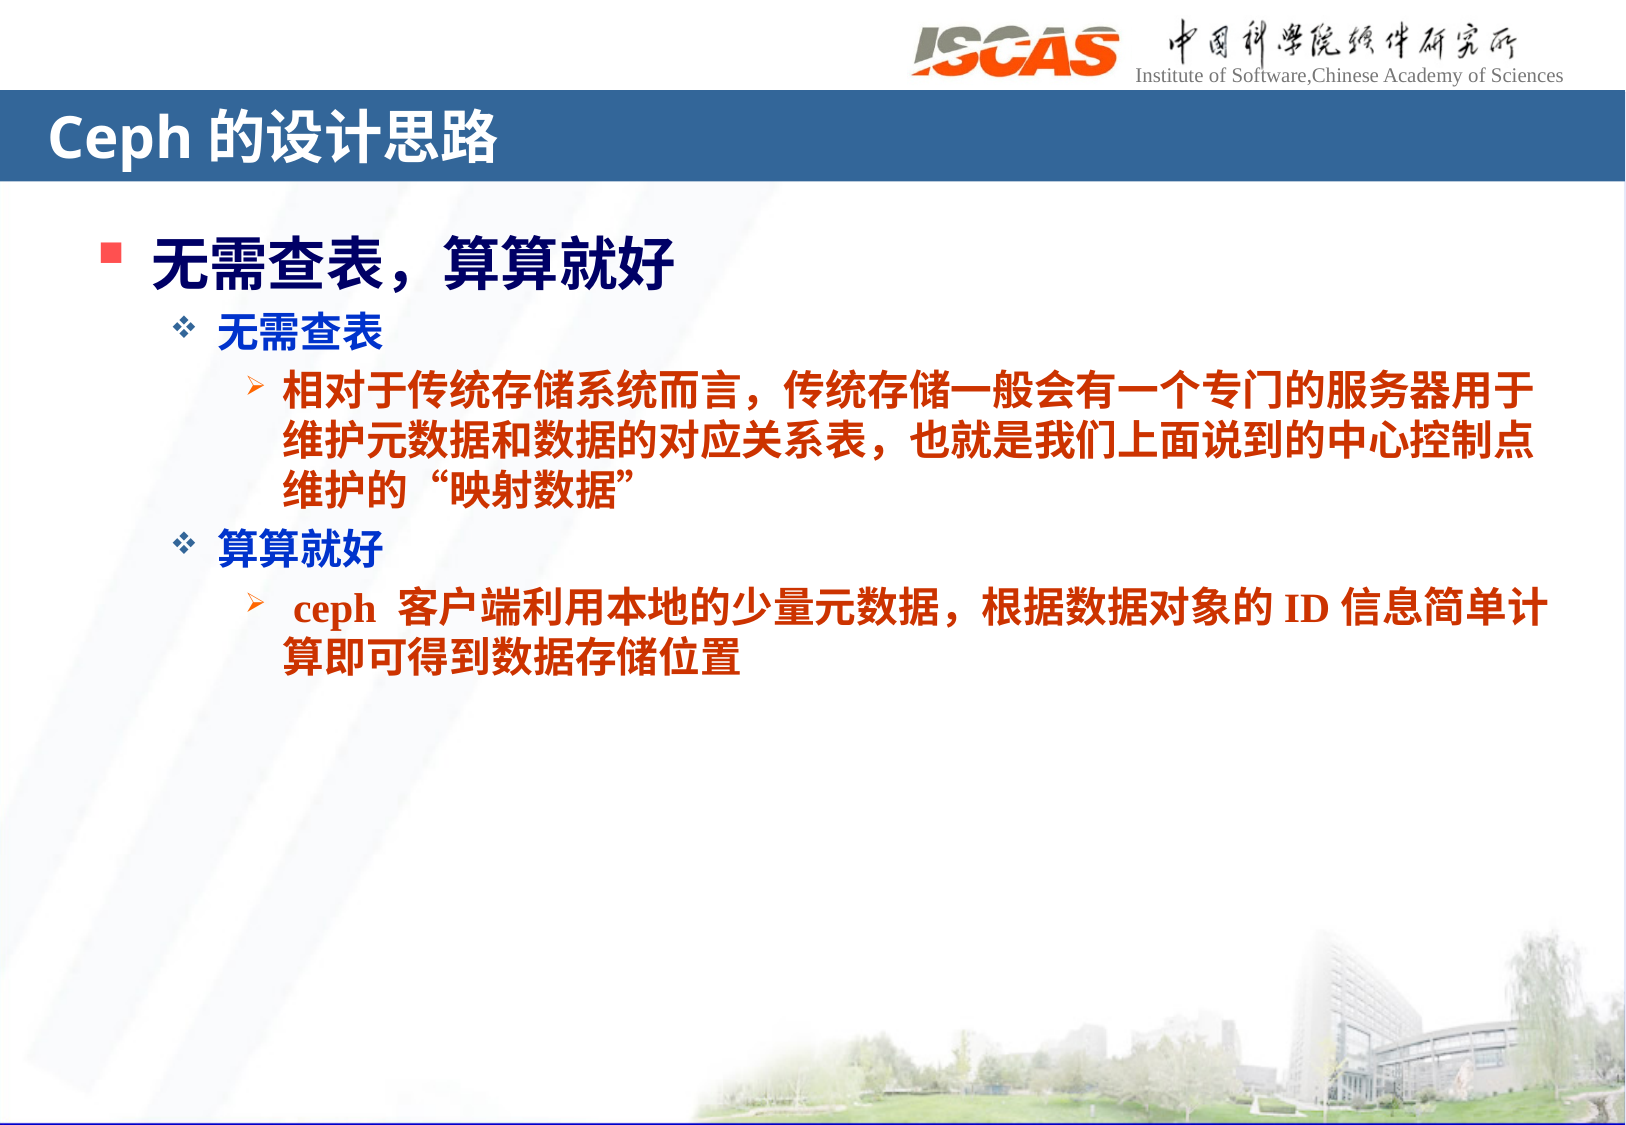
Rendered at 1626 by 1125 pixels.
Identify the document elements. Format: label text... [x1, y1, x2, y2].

list 无需查表，算算就好 无需查表 相对于传统存储系统而言，传统存储一般会有一个专门的服务器用于维护元数据和数据的对应关系表，也就是我们上面说到的中心控制点维护的“映射数据” 算算就好 ceph 客户端利用本地的少量元数据，根据数据对象的ID信息简单计算即可得到数据存储位置 [79, 219, 1581, 1024]
title Ceph的设计思路 [0, 89, 1625, 182]
picture [907, 18, 1132, 87]
picture [0, 92, 1626, 1125]
picture [1166, 15, 1519, 71]
